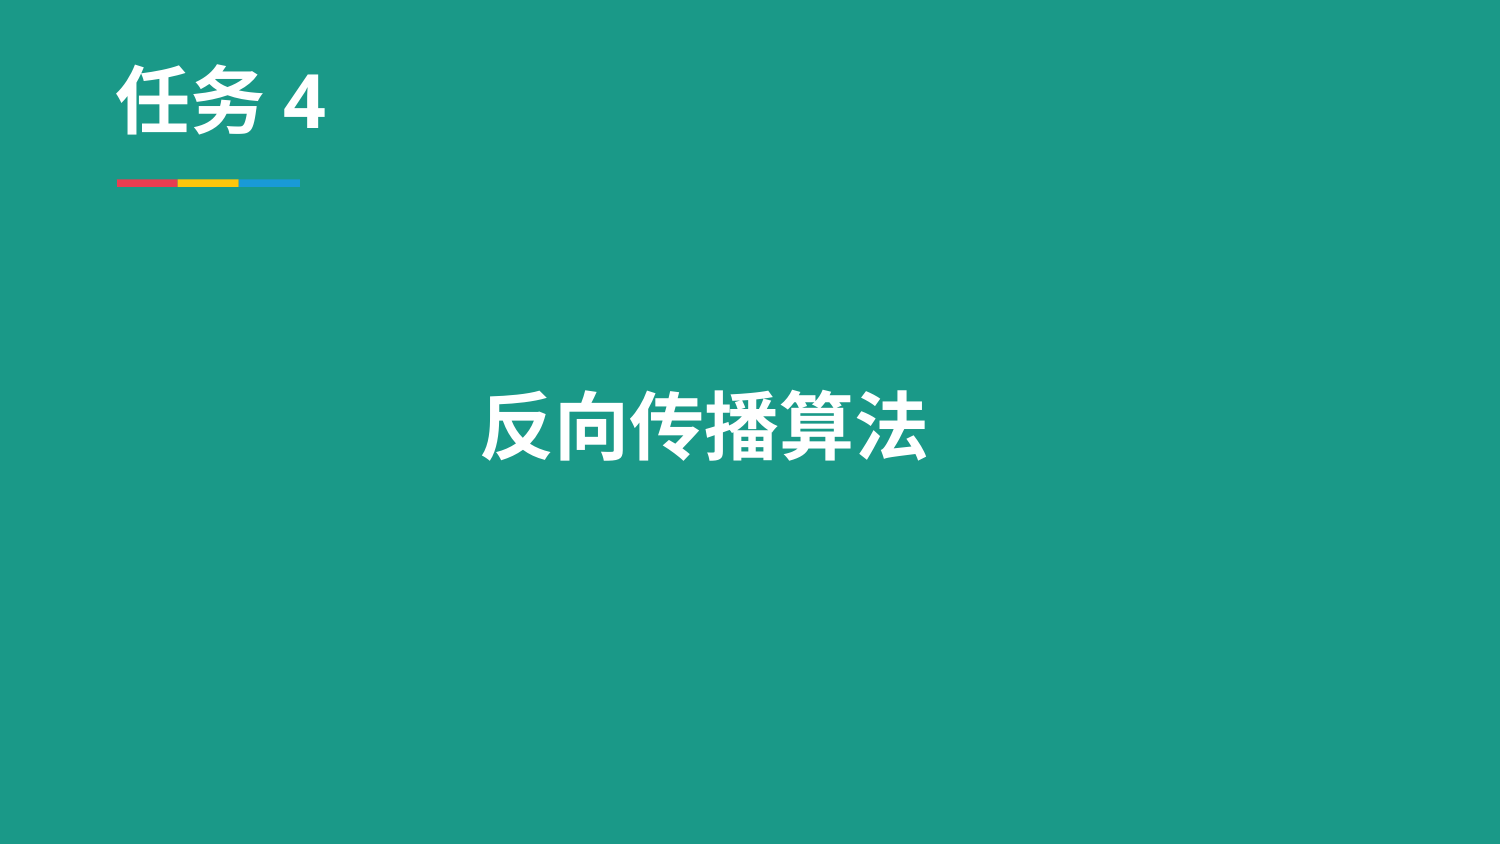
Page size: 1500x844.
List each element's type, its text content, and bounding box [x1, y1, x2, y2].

text_box 任务4 [100, 45, 355, 151]
title 反向传播算法 [464, 364, 960, 495]
